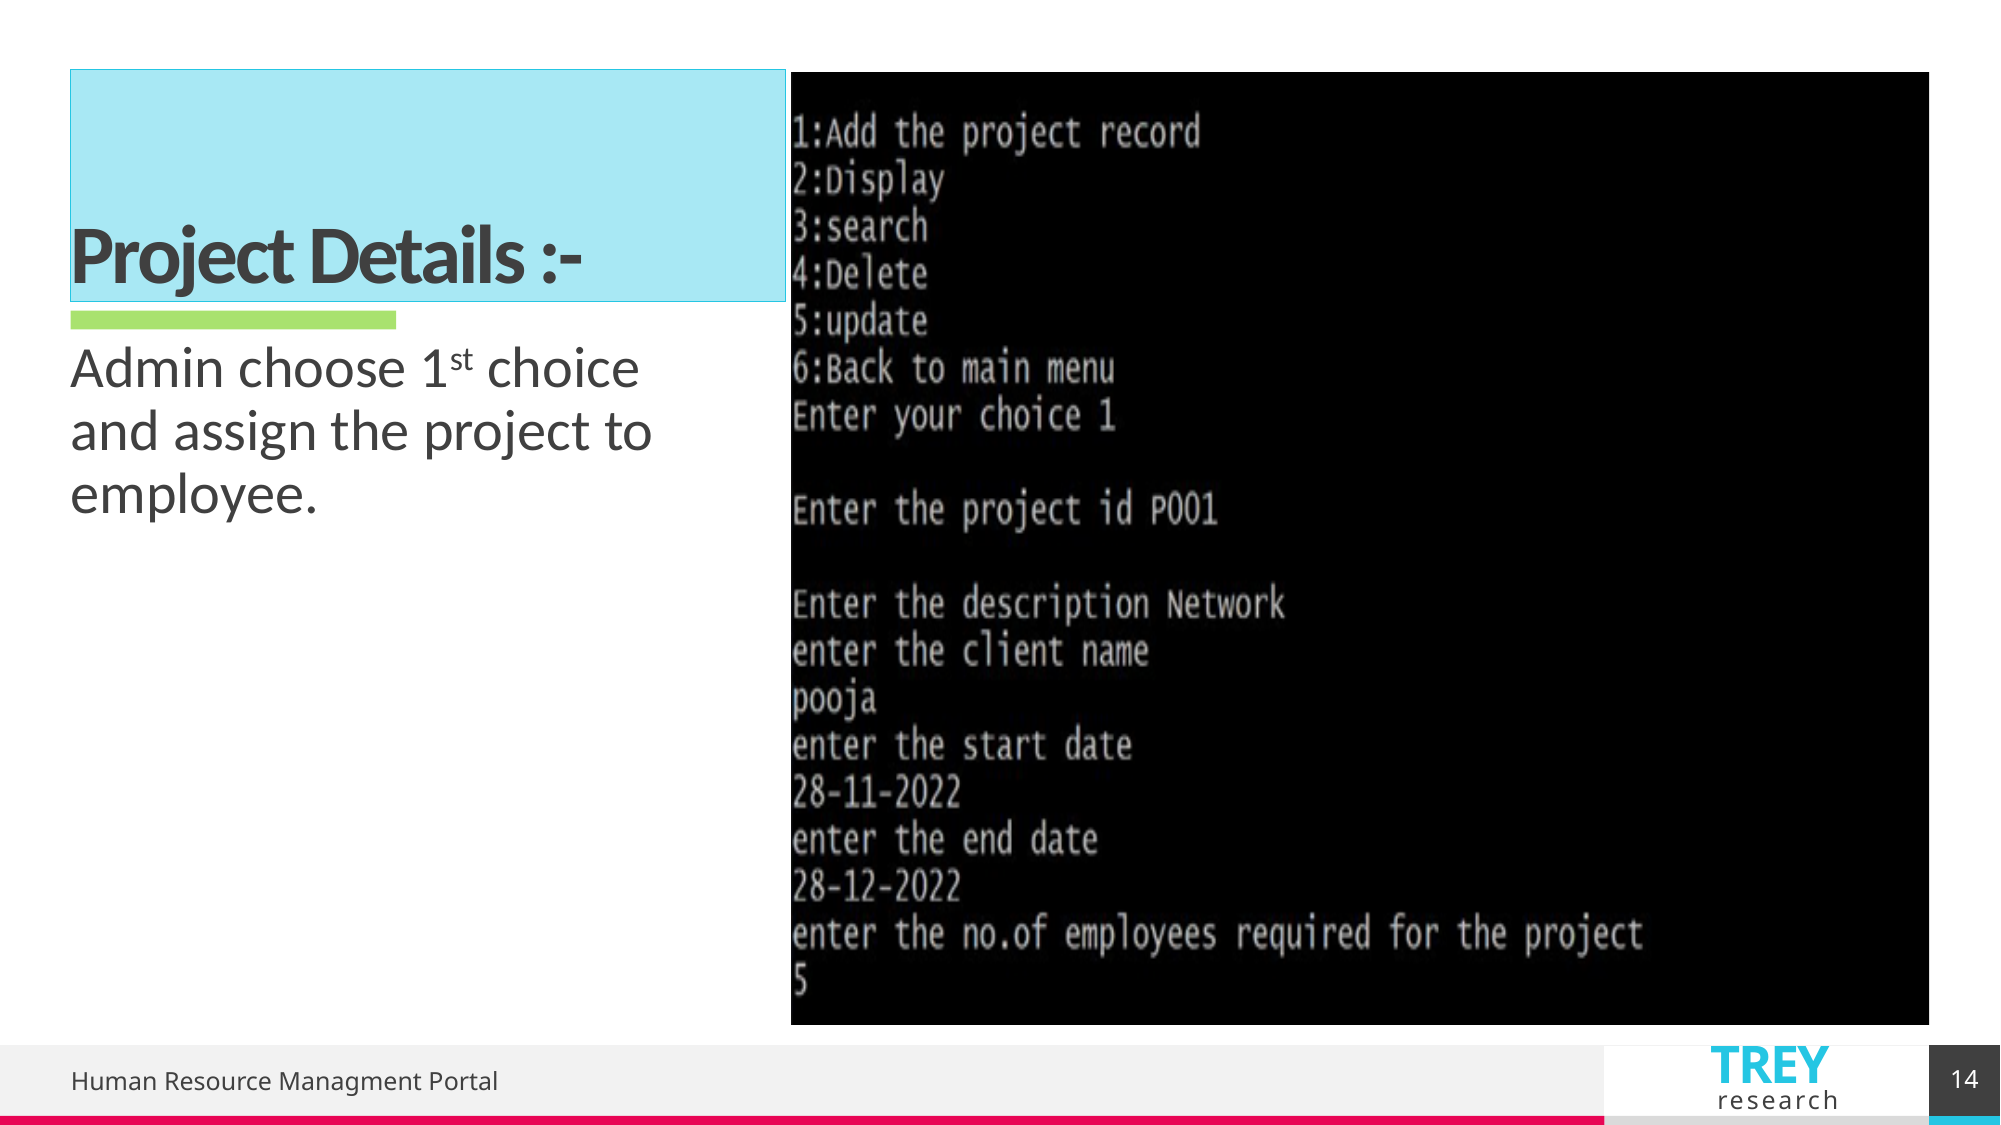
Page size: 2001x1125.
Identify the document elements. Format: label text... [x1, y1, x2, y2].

slide_number 14 [1929, 1045, 2000, 1116]
title Project Details :- [70, 69, 786, 302]
picture [785, 70, 1930, 1025]
footer Human Resource Managment Portal [70, 1056, 1000, 1105]
list Admin choose 1st choice and assign the project to employee. [70, 337, 716, 963]
